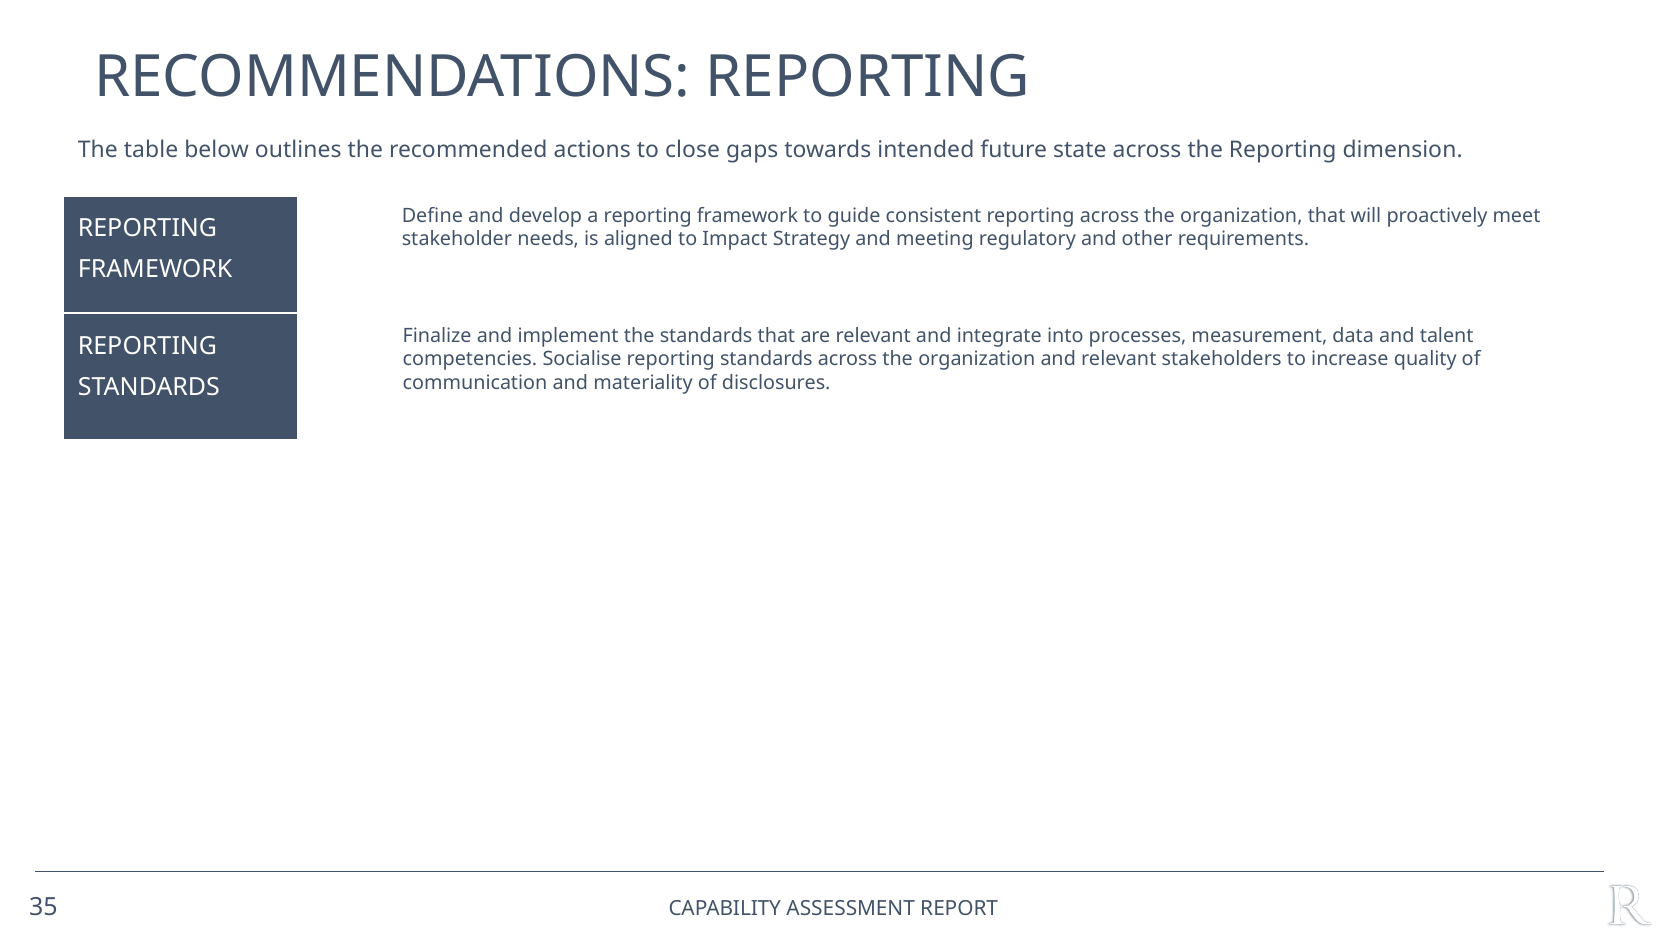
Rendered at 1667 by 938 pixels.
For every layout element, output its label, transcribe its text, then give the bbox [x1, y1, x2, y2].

list The table below outlines the recommended actions to close gaps towards intended future state across the Reporting dimension. [63, 127, 1616, 183]
picture [1605, 882, 1654, 928]
table_header [299, 197, 1615, 310]
table_cell REPORTING STANDARDS [64, 314, 297, 439]
table_header REPORTING FRAMEWORK [64, 197, 297, 312]
text_box ​Finalize and implement the standards that are relevant and integrate into processes, measurement, data and talent competencies.​ Socialise reporting standards across the organization and relevant stakeholders to increase quality of communication and materiality of disclosures. [387, 314, 1502, 401]
table_cell [299, 316, 1615, 439]
text_box Define and develop a reporting framework to guide consistent reporting across the organization, that will proactively meet stakeholder needs, is aligned to Impact Strategy and meeting regulatory and other requirements. [387, 194, 1563, 258]
list Capability ASSESSMENT Report [412, 882, 1254, 932]
title Recommendations: Reporting [79, 13, 1588, 127]
slide_number 35 [7, 882, 80, 933]
